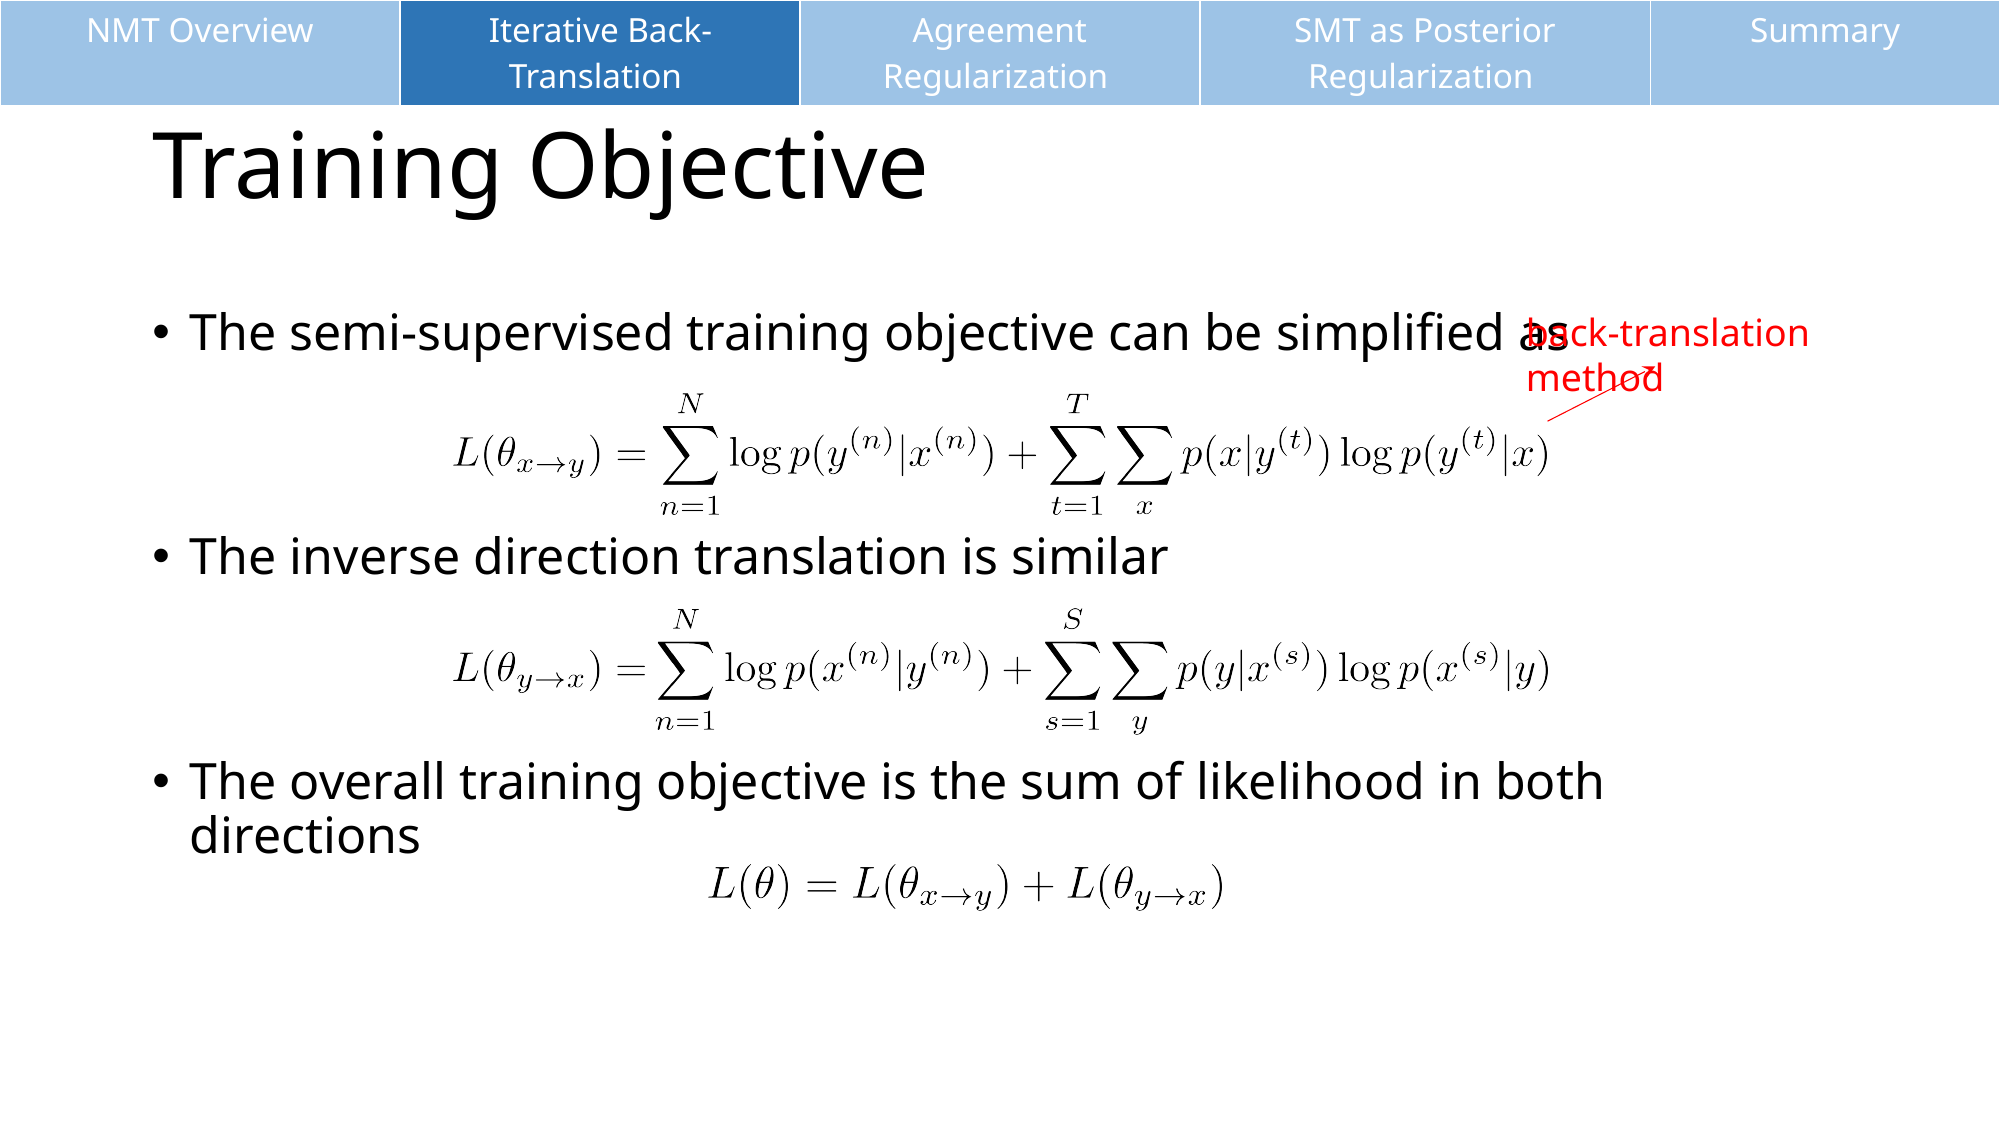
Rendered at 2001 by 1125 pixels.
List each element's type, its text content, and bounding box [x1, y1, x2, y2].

list The semi-supervised training objective can be simplified as The inverse direction translation is similar The overall training objective is the sum of likelihood in both directions [137, 299, 1863, 1014]
table_header SMT as Posterior Regularization [1201, 1, 1650, 105]
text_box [1547, 366, 1656, 422]
text_box back-translation method [1511, 301, 1924, 407]
table_header NMT Overview [1, 1, 399, 105]
picture [708, 864, 1222, 911]
table_header Iterative Back-Translation [401, 1, 799, 105]
picture [453, 393, 1547, 515]
title Training Objective [137, 106, 1863, 278]
table_header Agreement Regularization [801, 1, 1199, 105]
table_header Summary [1651, 1, 1999, 105]
picture [453, 608, 1548, 735]
